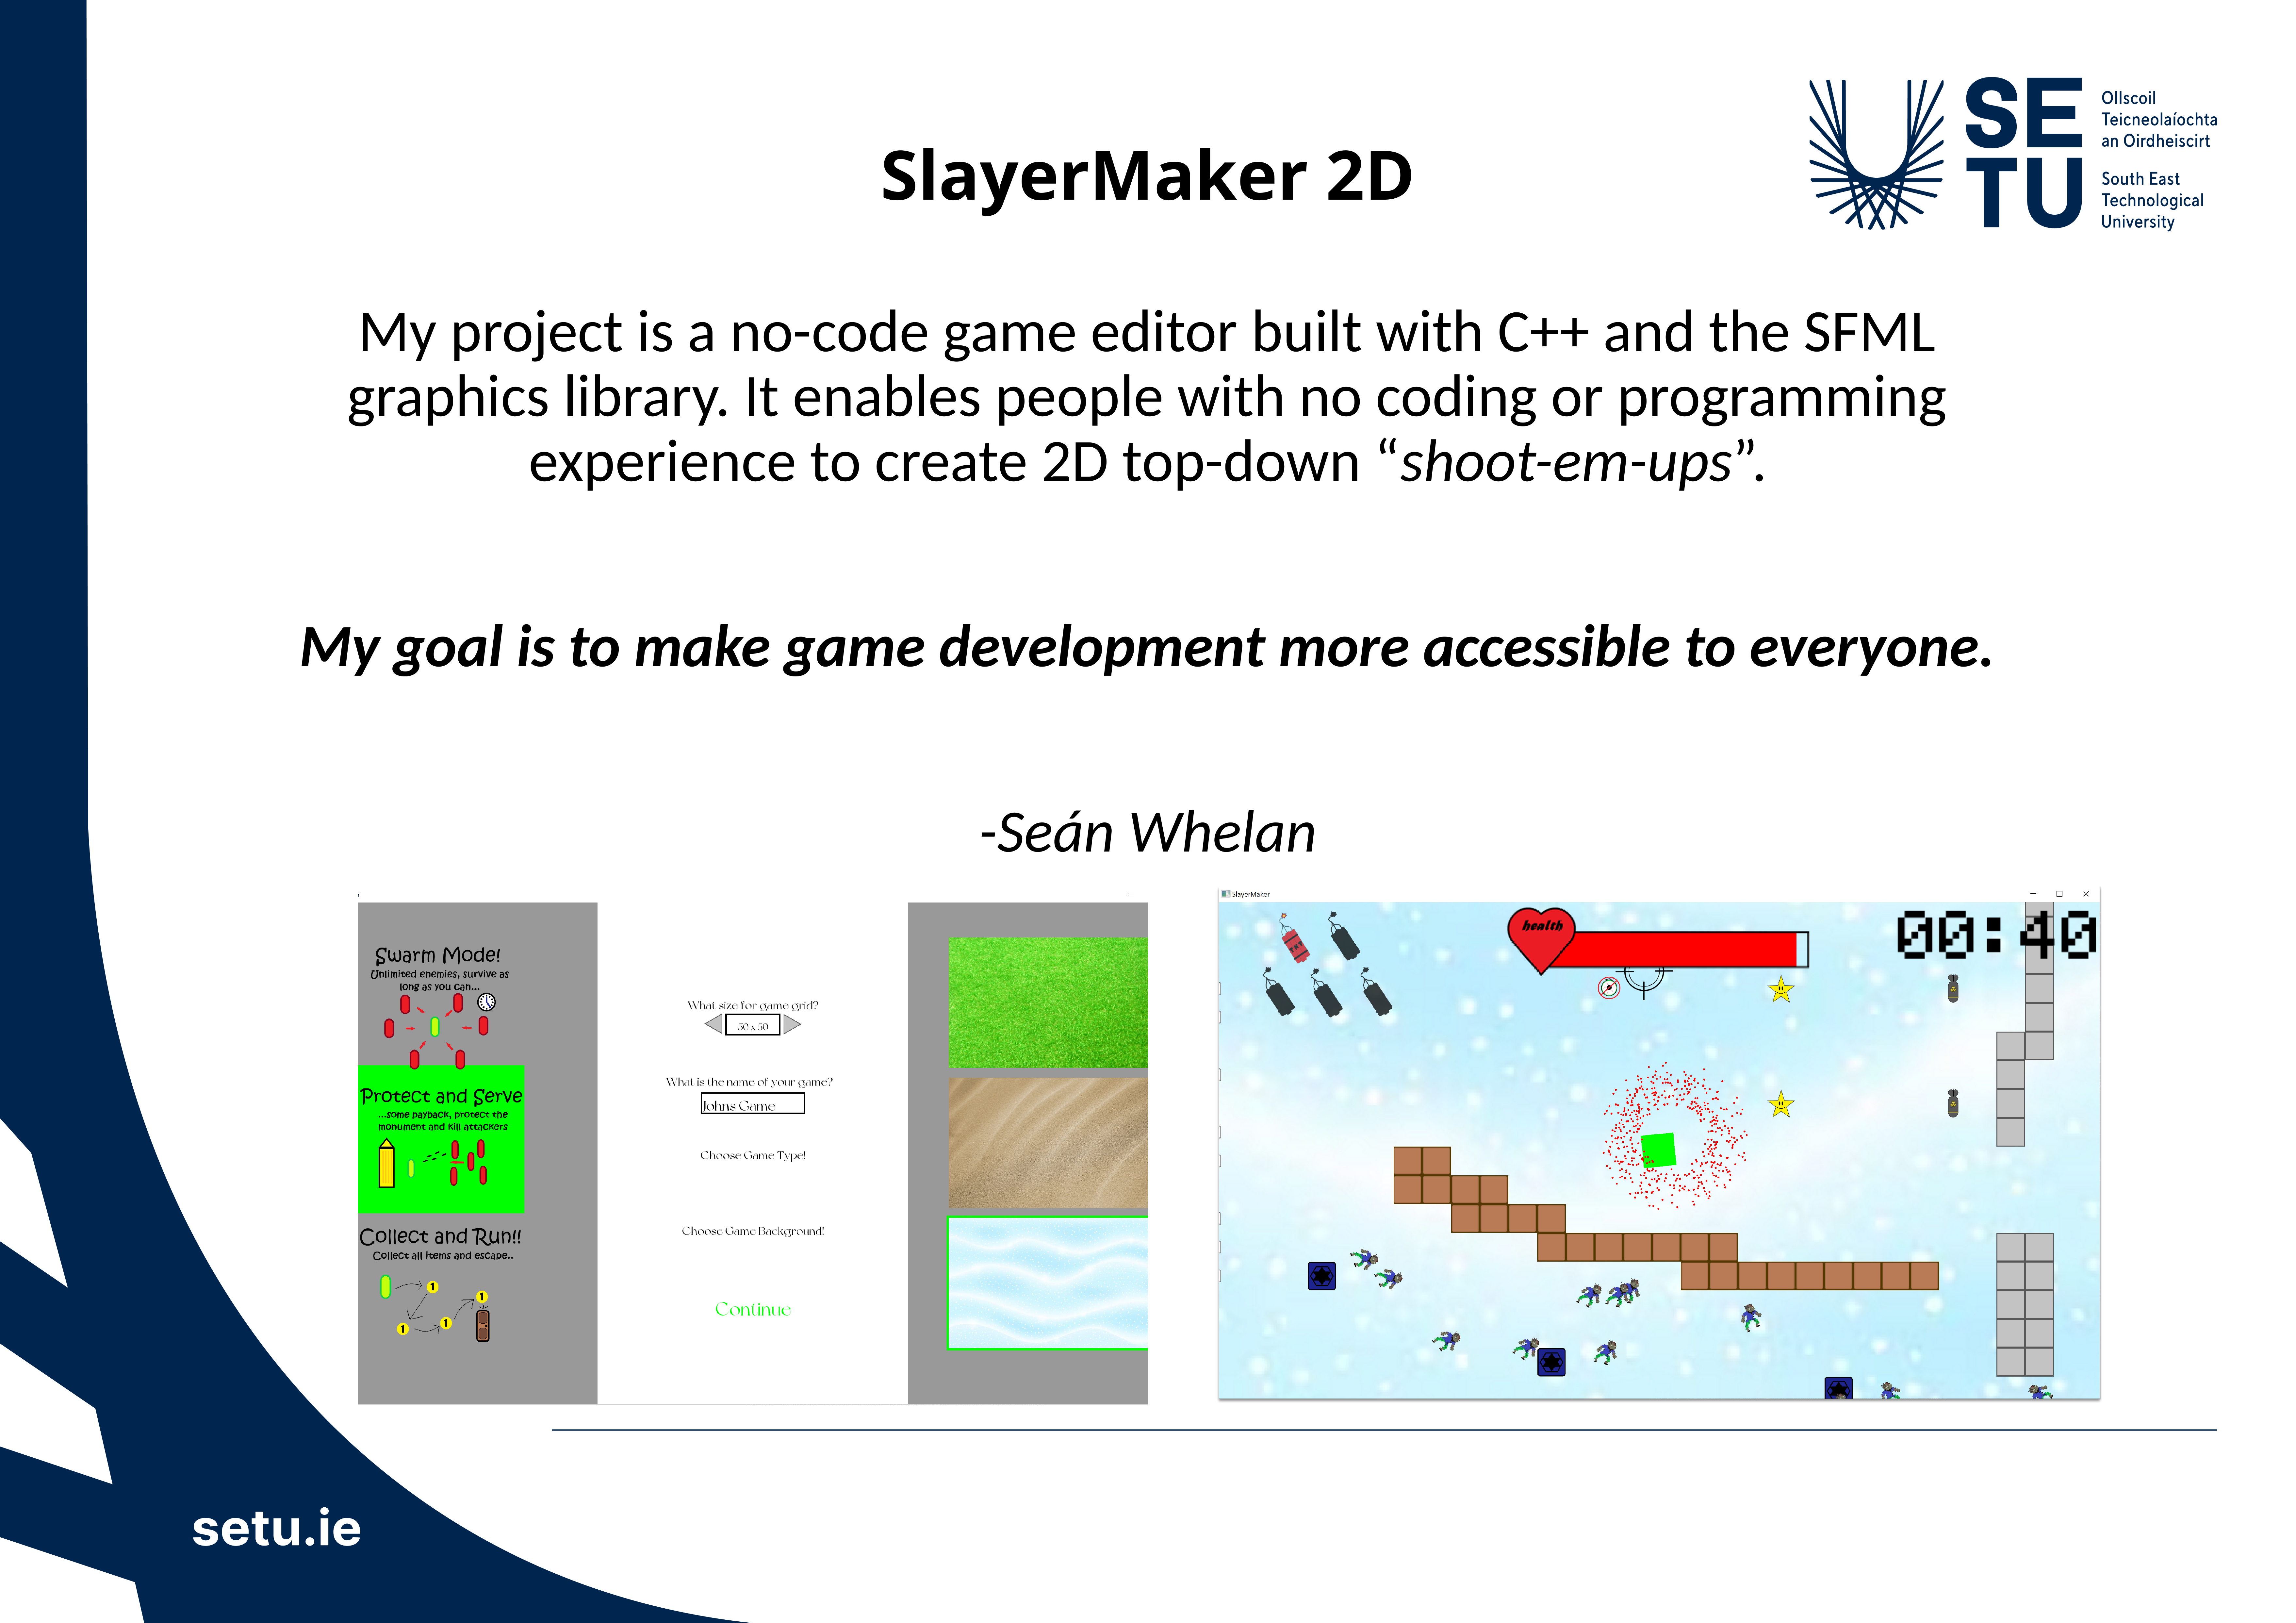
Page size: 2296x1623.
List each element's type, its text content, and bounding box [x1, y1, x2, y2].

title SlayerMaker 2D [361, 63, 1935, 217]
subtitle My project is a no-code game editor built with C++ and the SFML graphics library. It enables people with no coding or programming experience to create 2D top-down “shoot-em-ups”. My goal is to make game development more accessible to everyone. -Seán Whelan [287, 297, 2009, 937]
picture [358, 886, 1148, 1404]
picture [1219, 886, 2101, 1399]
